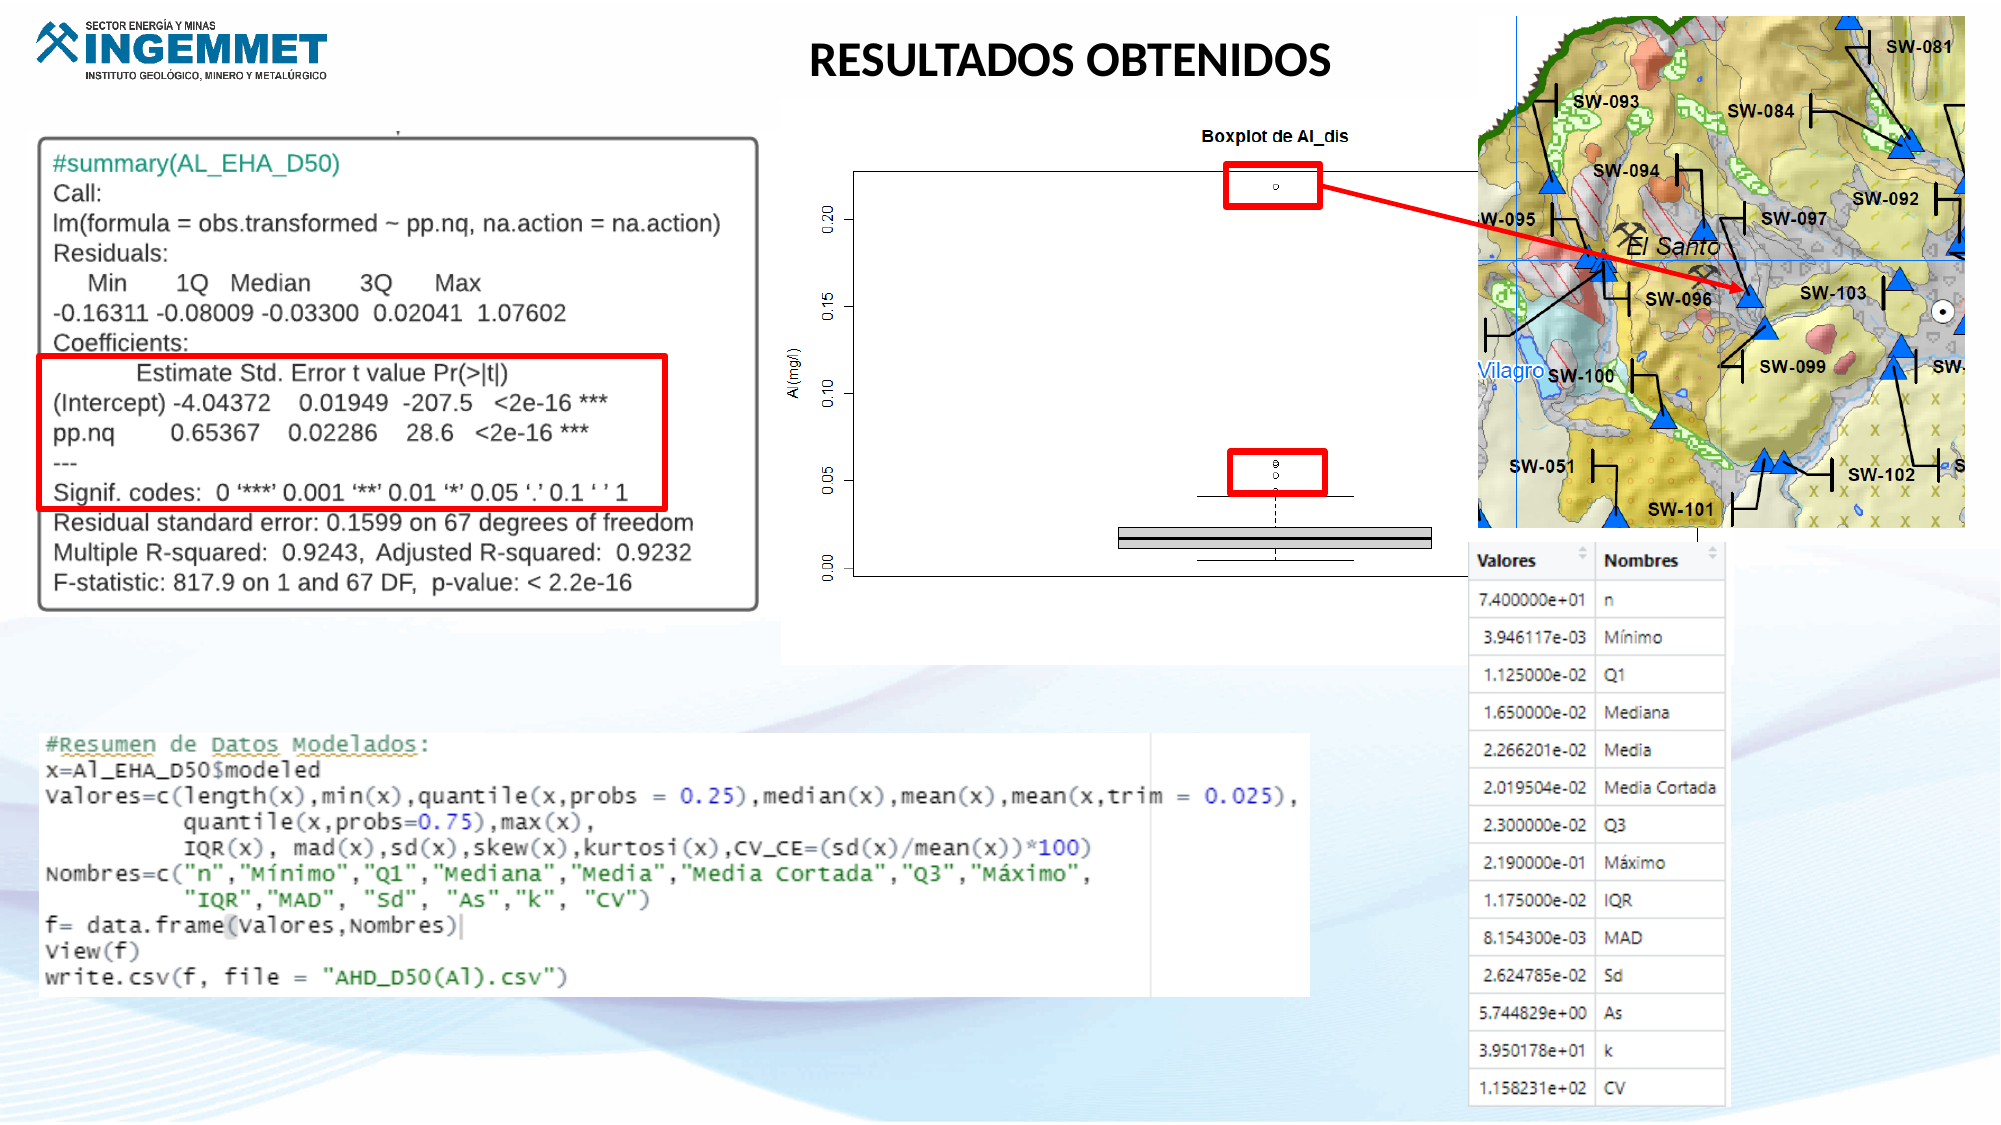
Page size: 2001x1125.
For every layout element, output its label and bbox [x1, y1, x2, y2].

text_box [1320, 185, 1745, 292]
picture [0, 2, 2000, 1122]
